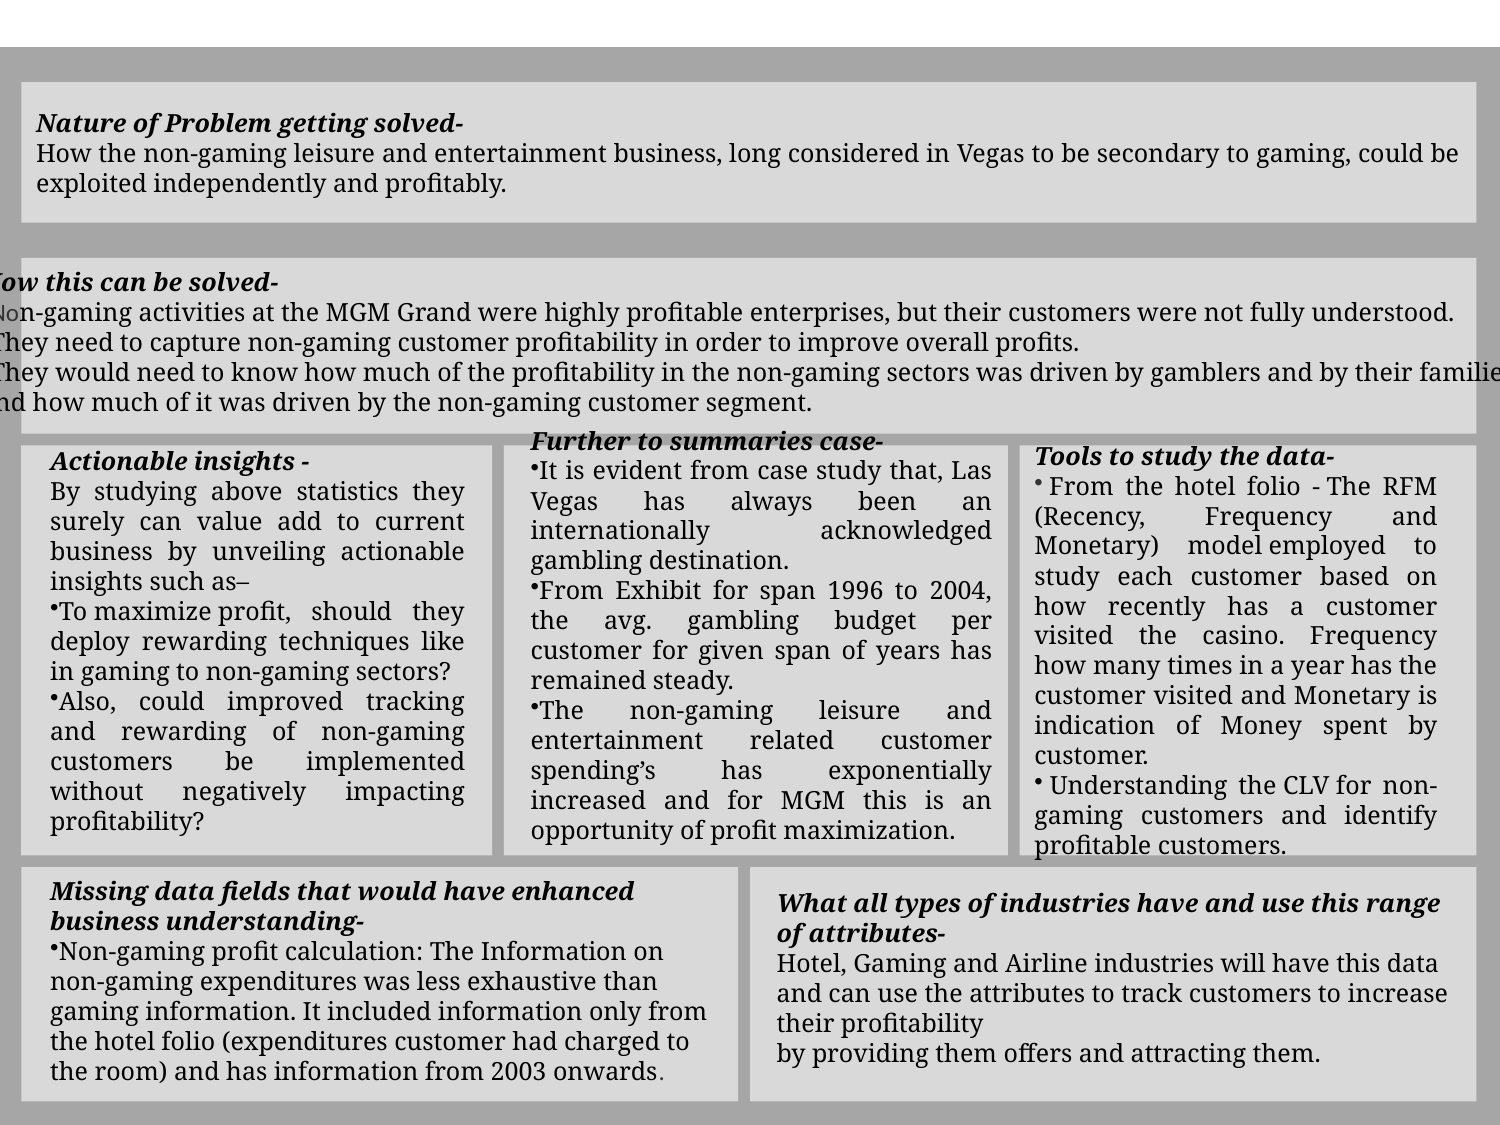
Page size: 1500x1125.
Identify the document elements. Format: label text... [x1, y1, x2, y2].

text_box Nature of Problem getting solved- How the non-gaming leisure and entertainment business, long considered in Vegas to be secondary to gaming, could be exploited independently and profitably. [19, 80, 1479, 225]
text_box Tools to study the data- From the hotel folio - The RFM (Recency, Frequency and Monetary) model employed to study each customer based on how recently has a customer visited the casino. Frequency how many times in a year has the customer visited and Monetary is indication of Money spent by customer. Understanding the CLV for non-gaming customers and identify profitable customers. [1019, 432, 1453, 867]
text_box [19, 865, 740, 1104]
text_box What all types of industries have and use this range of attributes- Hotel, Gaming and Airline industries will have this data and can use the attributes to track customers to increase their profitability by providing them offers and attracting them. [761, 880, 1465, 1075]
text_box [1453, 443, 1479, 858]
text_box [19, 443, 494, 858]
text_box How this can be solved- Non-gaming activities at the MGM Grand were highly profitable enterprises, but their customers were not fully understood. They need to capture non-gaming customer profitability in order to improve overall profits. They would need to know how much of the profitability in the non-gaming sectors was driven by gamblers and by their families, and how much of it was driven by the non-gaming customer segment. [0, 258, 1500, 424]
text_box [0, 0, 1500, 49]
text_box Missing data fields that would have enhanced business understanding- Non-gaming profit calculation: The Information on non-gaming expenditures was less exhaustive than gaming information. It included information only from the hotel folio (expenditures customer had charged to the room) and has information from 2003 onwards. [35, 868, 727, 1093]
text_box [1008, 424, 1479, 436]
text_box Further to summaries case- It is evident from case study that, Las Vegas has always been an internationally acknowledged gambling destination. From Exhibit for span 1996 to 2004, the avg. gambling budget per customer for given span of years has remained steady. The non-gaming leisure and entertainment related customer spending’s has exponentially increased and for MGM this is an opportunity of profit maximization. [515, 417, 1008, 852]
text_box [19, 424, 515, 436]
text_box Actionable insights - By studying above statistics they surely can value add to current business by unveiling actionable insights such as– To maximize profit, should they deploy rewarding techniques like in gaming to non-gaming sectors? Also, could improved tracking and rewarding of non-gaming customers be implemented without negatively impacting profitability? [35, 438, 481, 843]
text_box [502, 443, 1010, 858]
text_box [748, 865, 1479, 1104]
